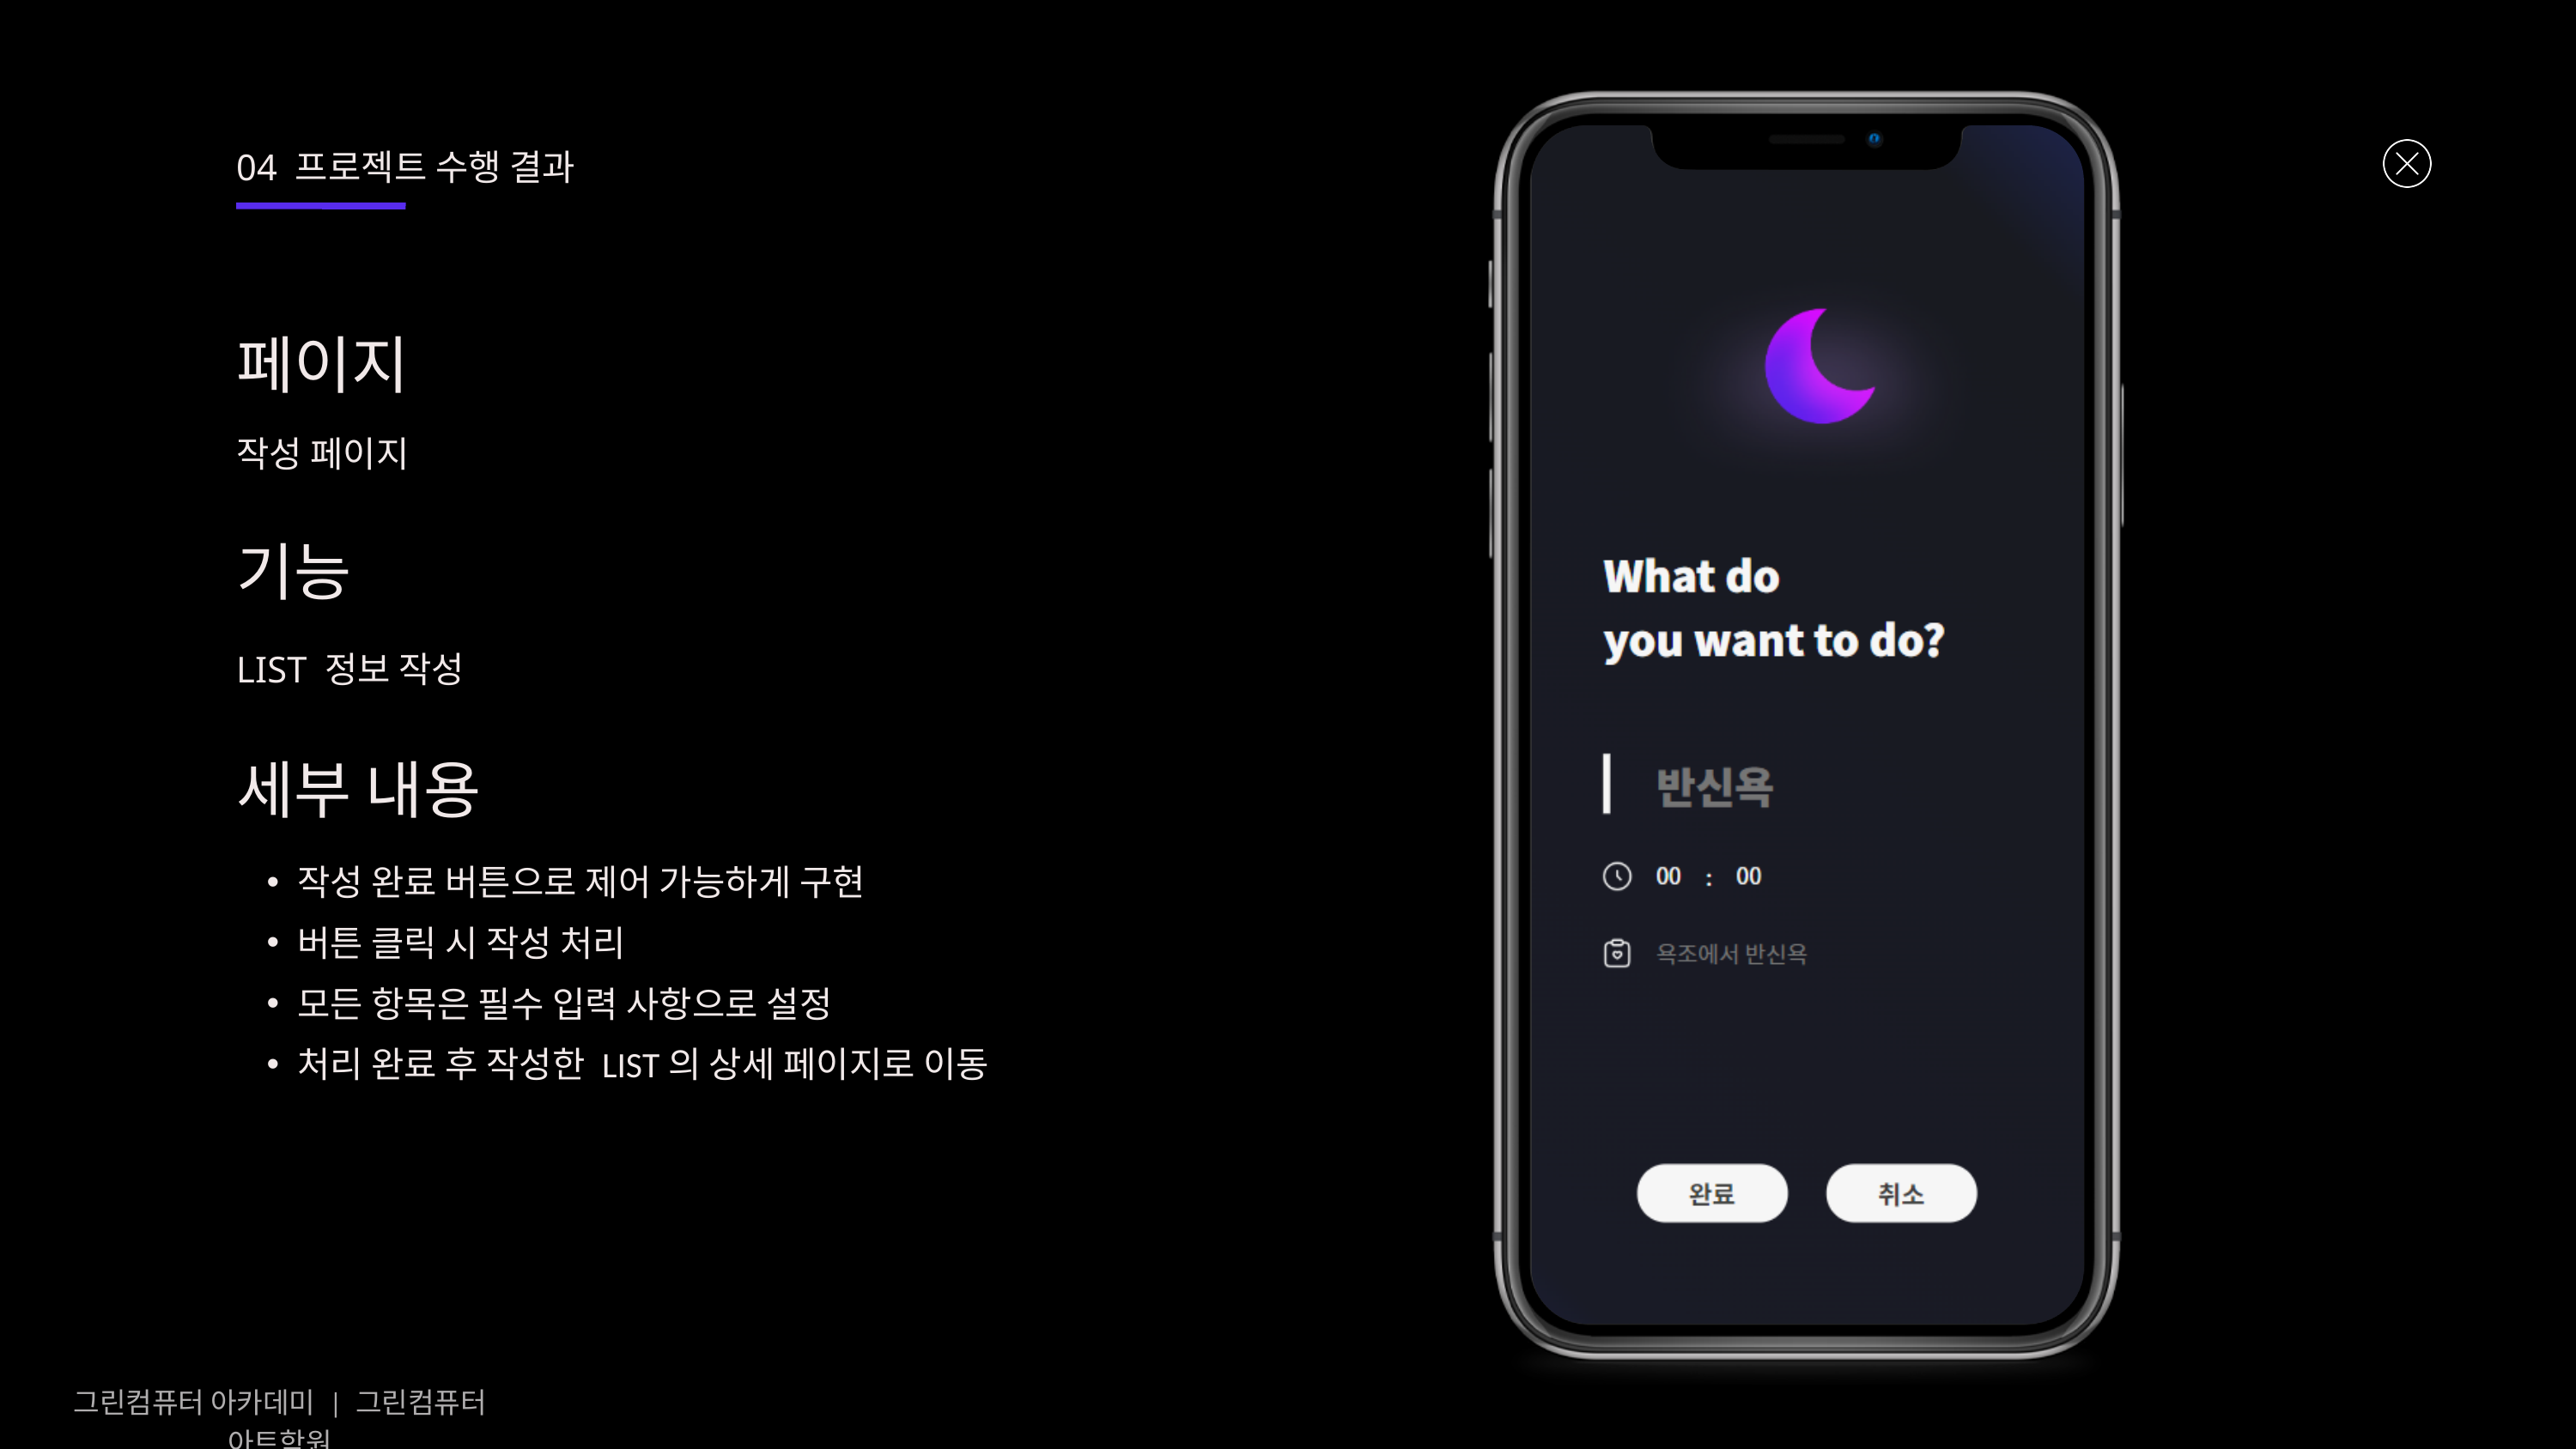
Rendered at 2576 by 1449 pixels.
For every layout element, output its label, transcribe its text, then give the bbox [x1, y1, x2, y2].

text_box 기능 [236, 532, 969, 609]
text_box 그린컴퓨터 아카데미 | 그린컴퓨터 아트학원 [25, 1379, 535, 1449]
text_box 작성 완료 버튼으로 제어 가능하게 구현 버튼 클릭 시 작성 처리 모든 항목은 필수 입력 사항으로 설정 처리 완료 후 작성한 LIST의 상세 페이지로 이동 [236, 841, 1001, 1086]
picture [2383, 139, 2432, 188]
text_box 페이지 [236, 325, 969, 401]
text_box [1487, 88, 2127, 1385]
text_box 작성 페이지 [236, 424, 833, 475]
text_box 세부 내용 [236, 750, 969, 827]
text_box LIST 정보 작성 [236, 640, 833, 690]
text_box 04 프로젝트 수행 결과 [236, 137, 969, 189]
